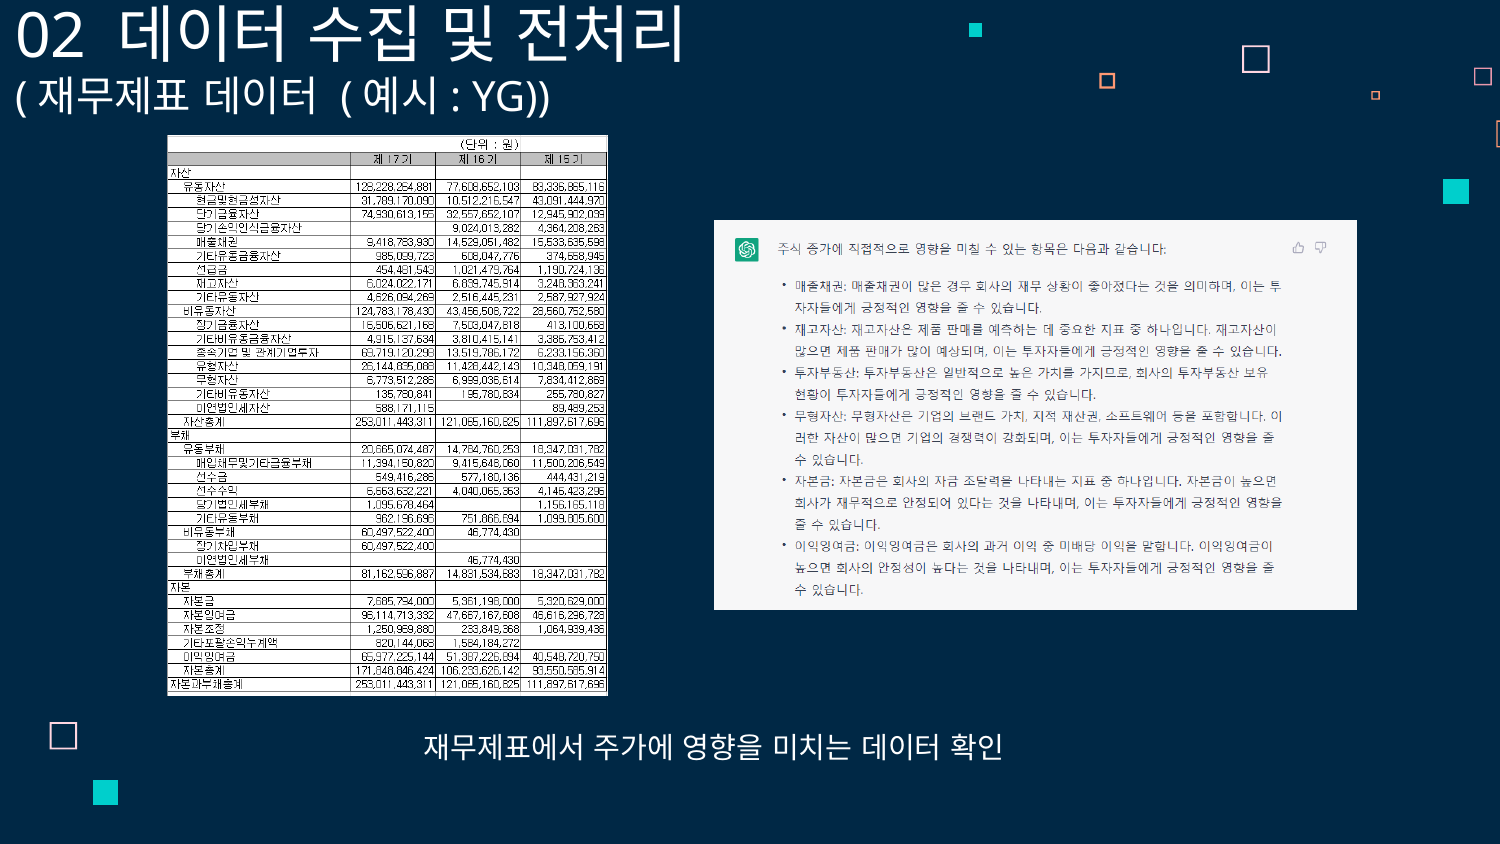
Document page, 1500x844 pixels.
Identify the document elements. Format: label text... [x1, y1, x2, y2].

text_box 재무제표에서 주가에 영향을 미치는 데이터 확인 [346, 714, 1083, 781]
title 02 데이터 수집 및 전처리 (재무제표 데이터 (예시: YG)) [0, 0, 776, 136]
picture [713, 220, 1357, 611]
picture [167, 134, 608, 696]
